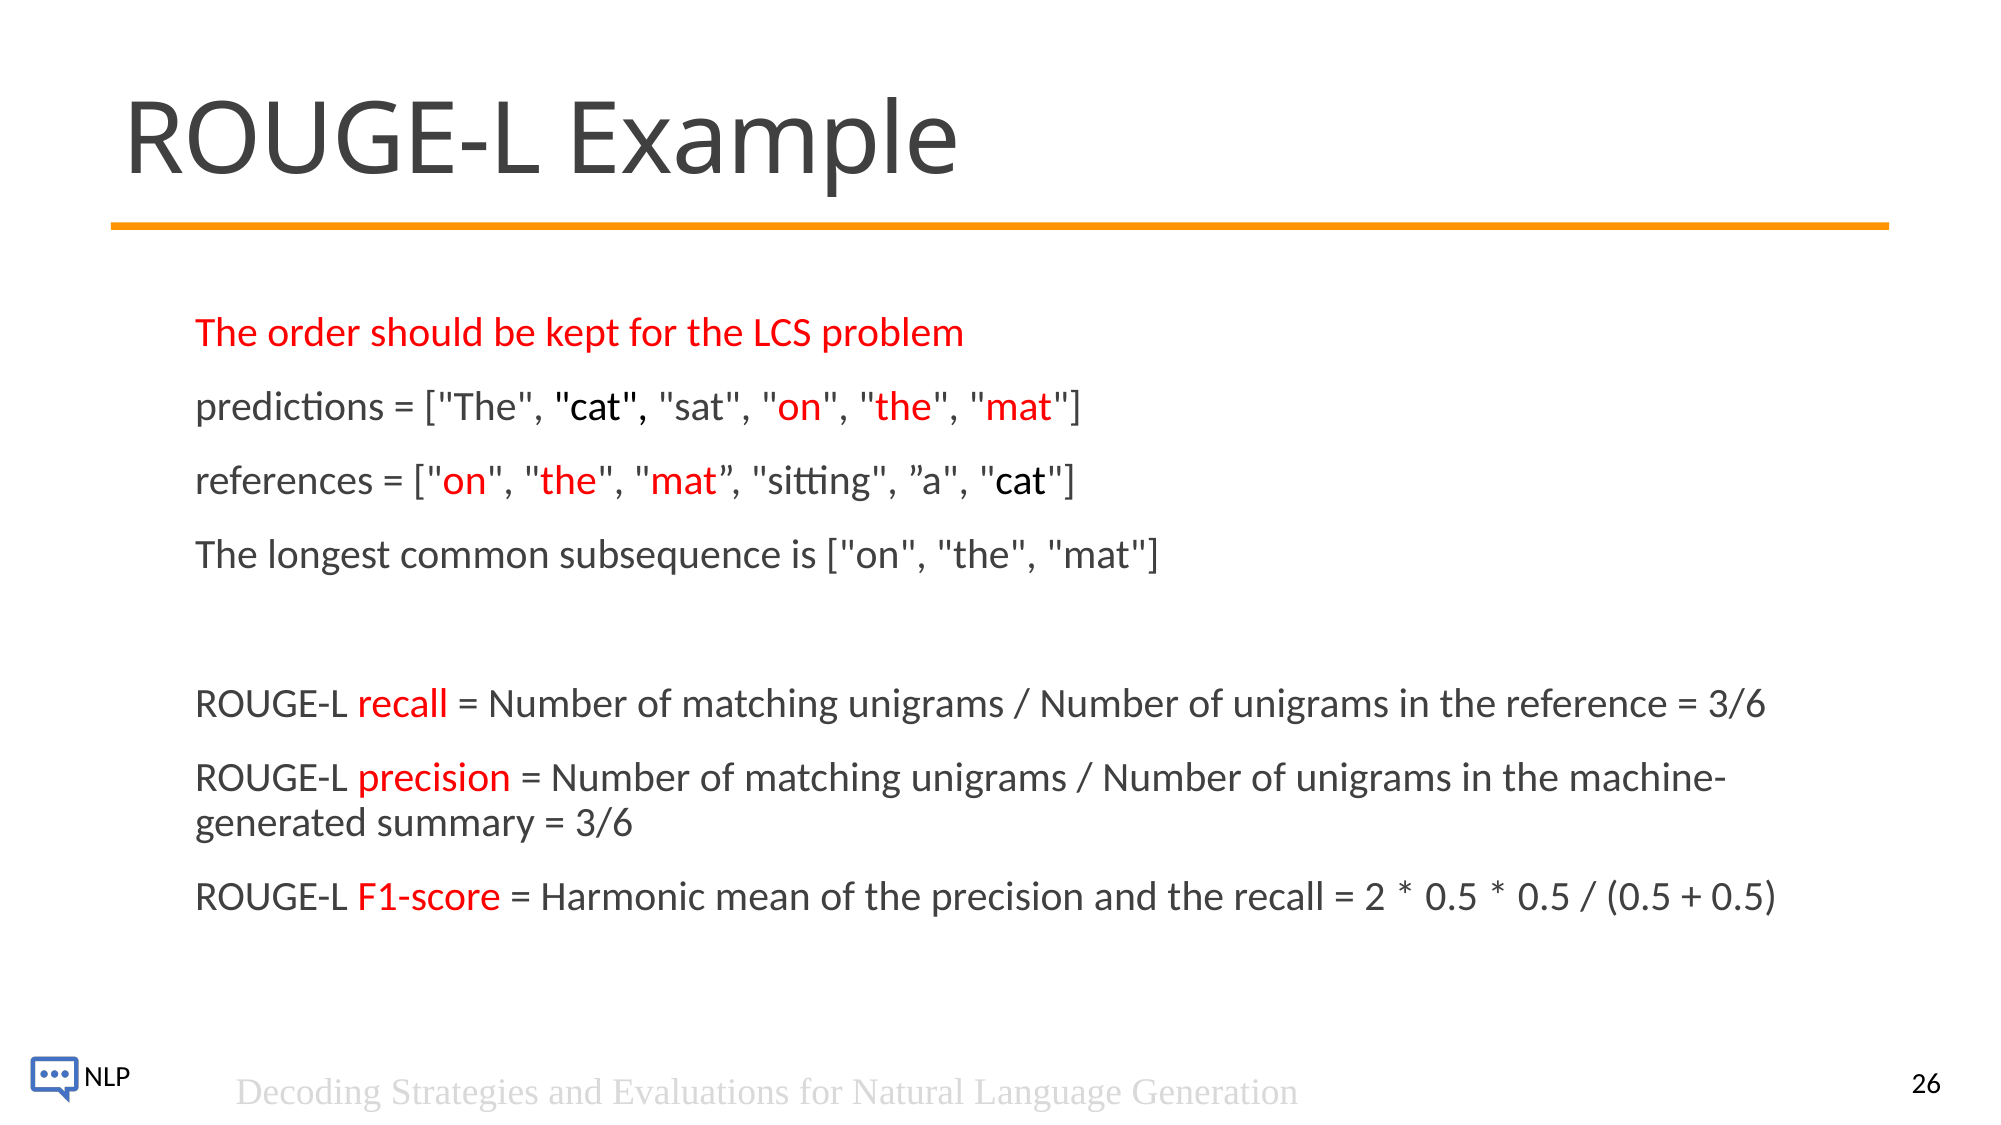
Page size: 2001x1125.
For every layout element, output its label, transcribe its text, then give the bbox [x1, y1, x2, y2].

list The order should be kept for the LCS problem predictions = ["The", "cat", "sat", "on", "the", "mat"] references = ["on", "the", "mat”, "sitting", ”a", "cat"] The longest common subsequence is ["on", "the", "mat"] ROUGE-L recall = Number of matching unigrams / Number of unigrams in the reference = 3/6 ROUGE-L precision = Number of matching unigrams / Number of unigrams in the machine-generated summary = 3/6 ROUGE-L F1-score = Harmonic mean of the precision and the recall = 2 * 0.5 * 0.5 / (0.5 + 0.5) [180, 302, 1830, 963]
text_box Decoding Strategies and Evaluations for Natural Language Generation [220, 1059, 1349, 1120]
title ROUGE-L Example [107, 58, 1899, 228]
slide_number 26 [1740, 1052, 1957, 1113]
picture [23, 1047, 86, 1110]
